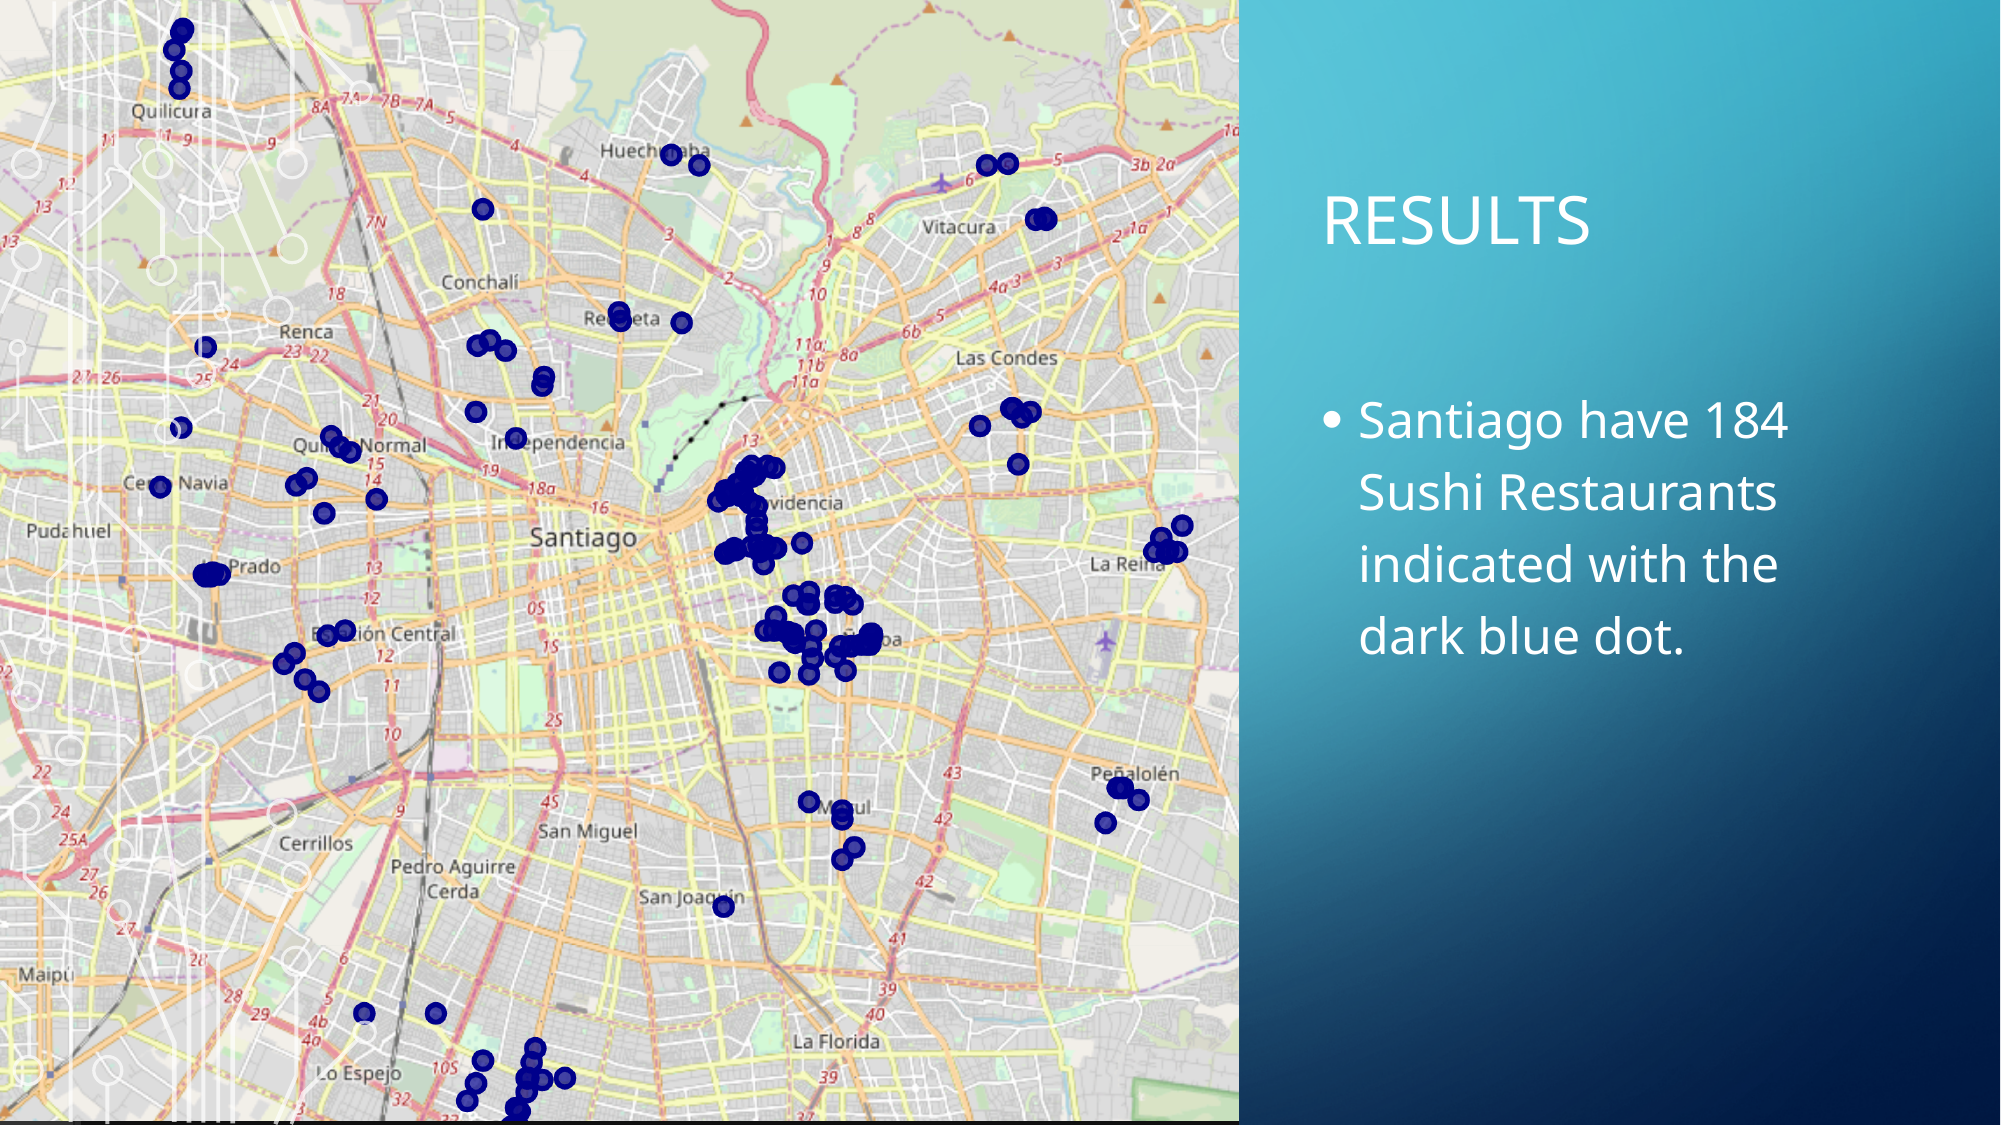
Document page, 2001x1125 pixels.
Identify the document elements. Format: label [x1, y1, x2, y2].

picture [379, 0, 1240, 1125]
text_box [0, 0, 379, 1125]
text_box [1240, 0, 2000, 1125]
